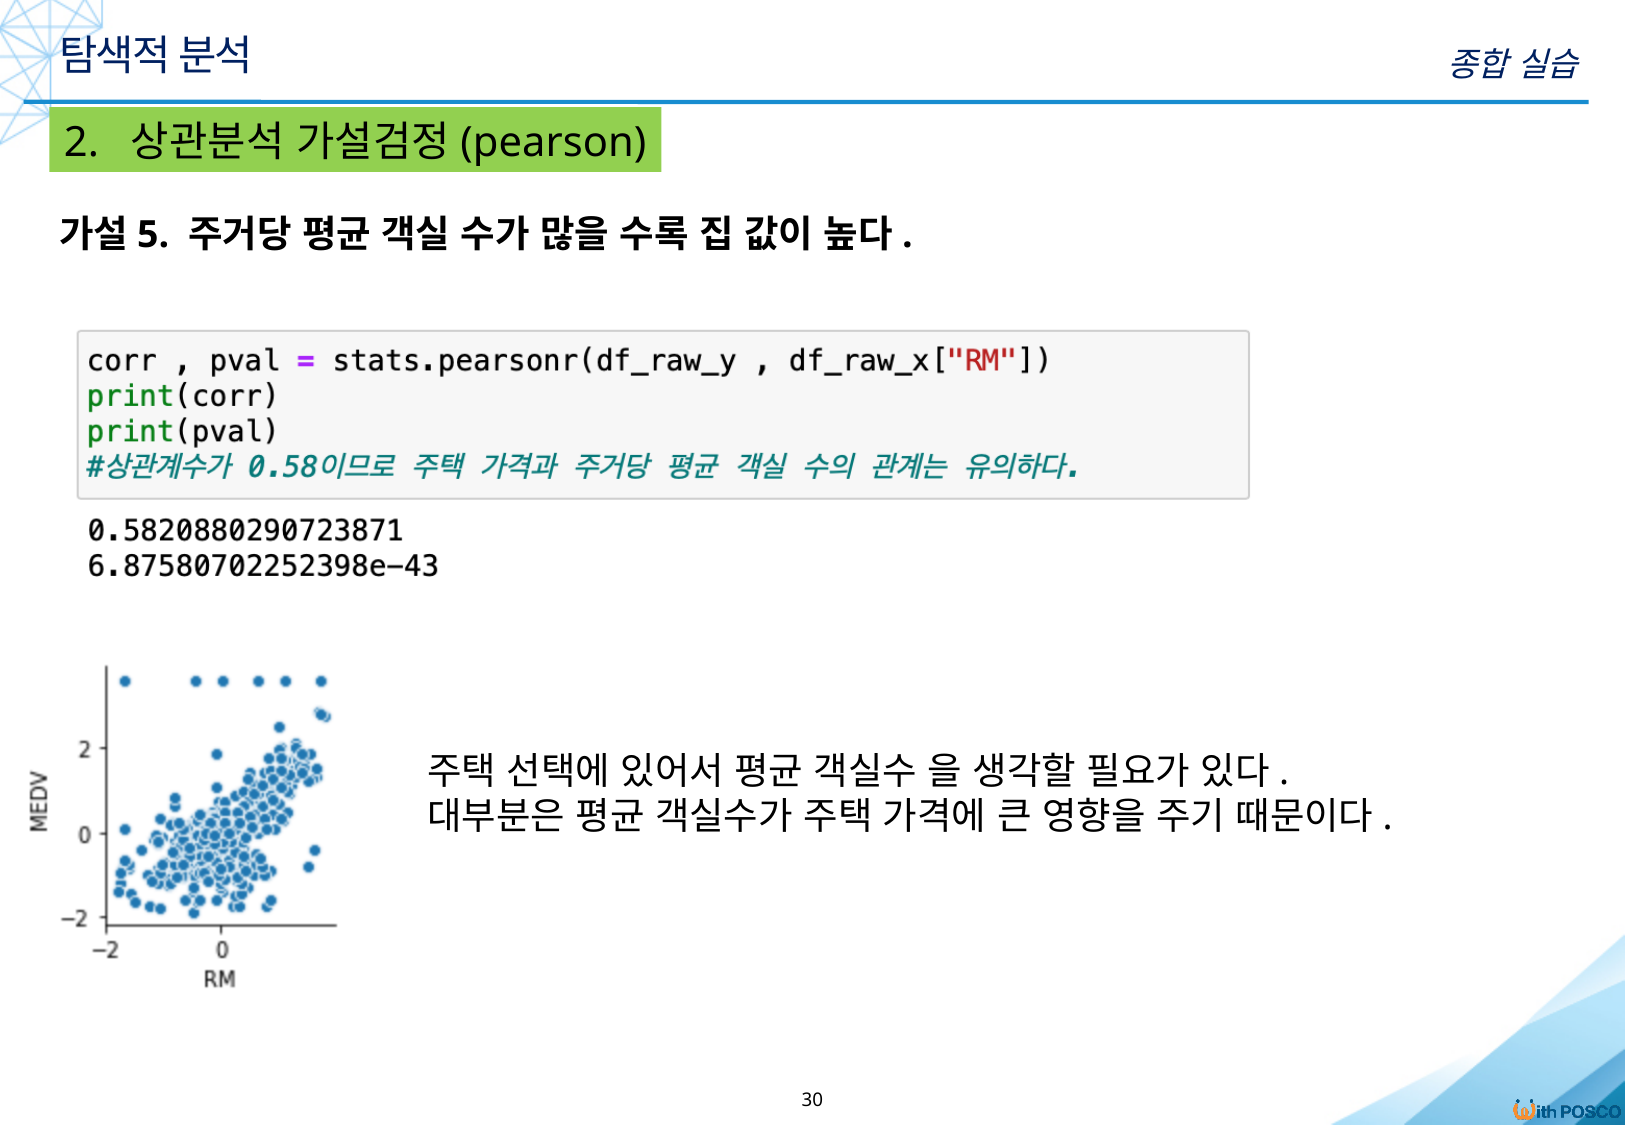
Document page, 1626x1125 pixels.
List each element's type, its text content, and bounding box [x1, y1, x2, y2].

text_box 탐색적 분석 [44, 21, 1321, 87]
text_box 종합 실습 [1321, 35, 1594, 81]
text_box 2. 상관분석 가설검정(pearson) [49, 107, 662, 172]
picture [0, 0, 1625, 1125]
text_box 가설5. 주거당 평균 객실 수가 많을 수록 집 값이 높다. [44, 202, 1198, 263]
text_box 주택 선택에 있어서 평균 객실수 을 생각할 필요가 있다. 대부분은 평균 객실수가 주택 가격에 큰 영향을 주기 때문이다. [413, 739, 1566, 845]
